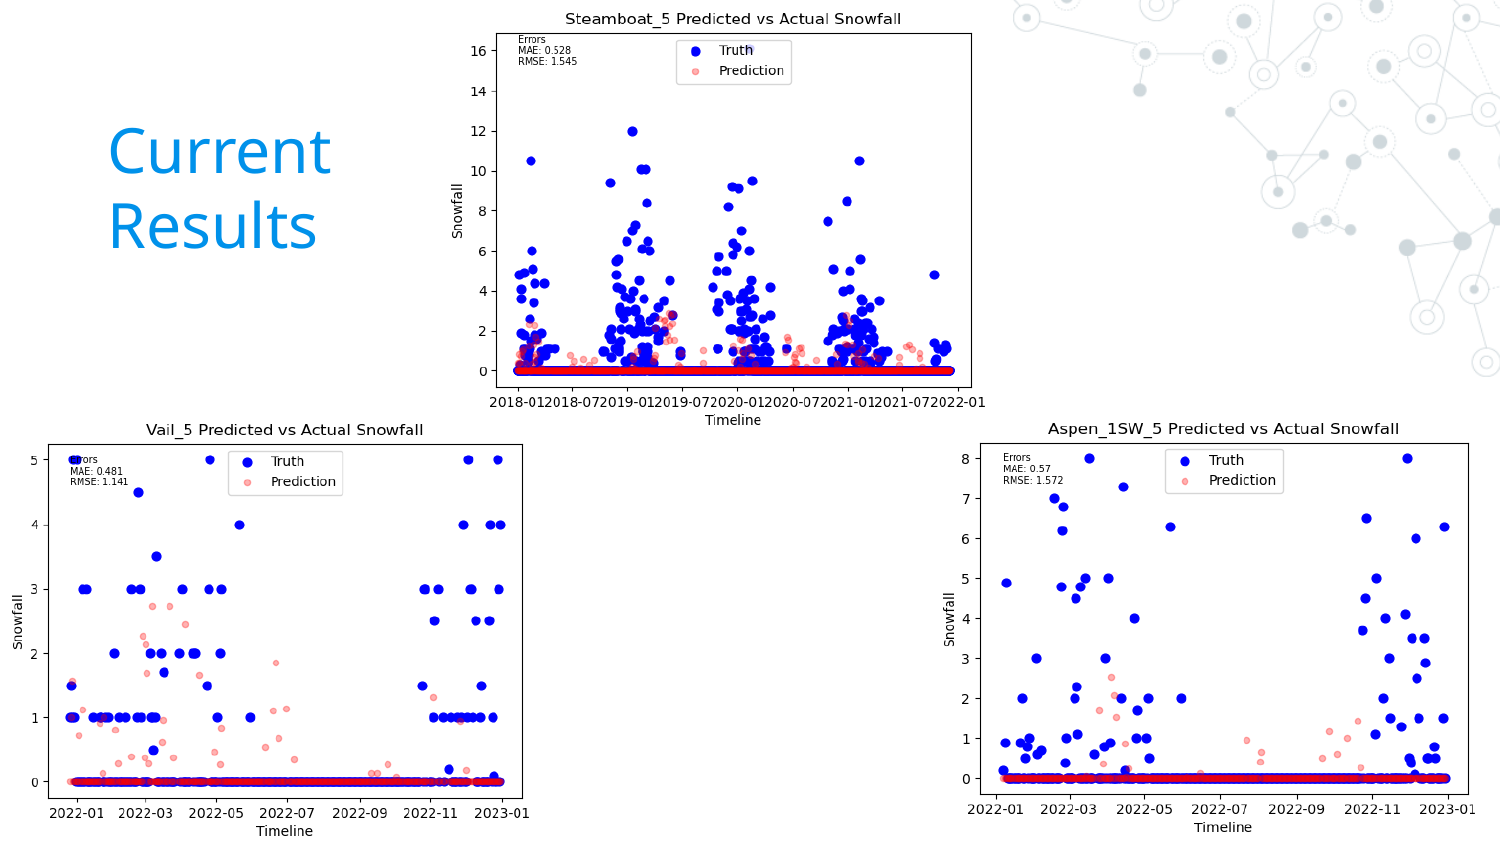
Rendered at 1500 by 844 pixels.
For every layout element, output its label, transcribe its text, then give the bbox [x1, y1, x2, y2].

title Current Results [92, 98, 392, 276]
picture [0, 0, 1500, 844]
